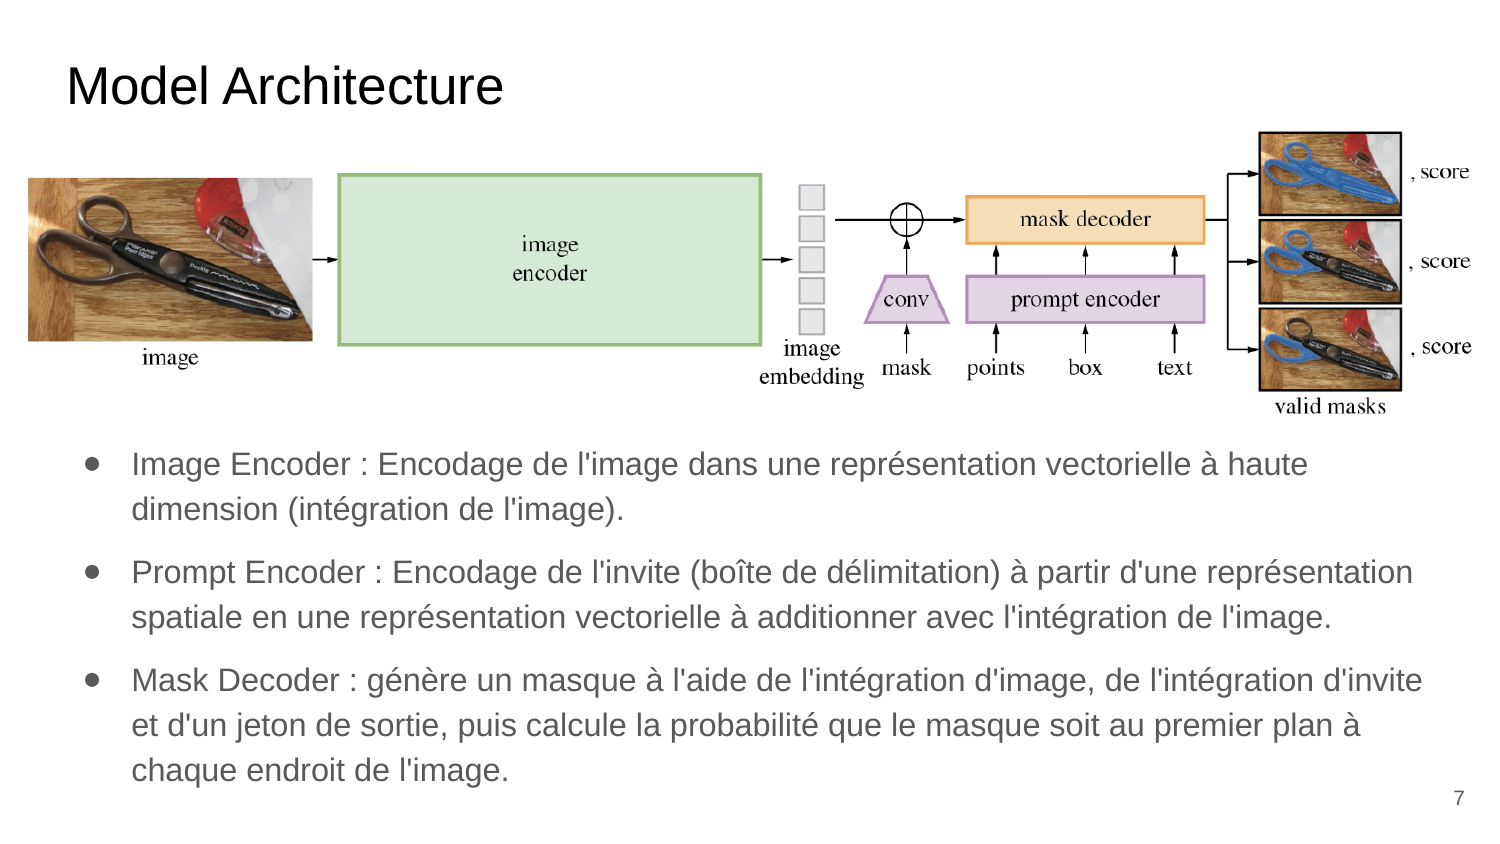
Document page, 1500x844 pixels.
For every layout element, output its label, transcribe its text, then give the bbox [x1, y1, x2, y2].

slide_number ‹#› [1389, 764, 1480, 830]
picture [0, 120, 1500, 423]
list Image Encoder : Encodage de l'image dans une représentation vectorielle à haute dimension (intégration de l'image). Prompt Encoder : Encodage de l'invite (boîte de délimitation) à partir d'une représentation spatiale en une représentation vectorielle à additionner avec l'intégration de l'image. Mask Decoder : génère un masque à l'aide de l'intégration d'image, de l'intégration d'invite et d'un jeton de sortie, puis calcule la probabilité que le masque soit au premier plan à chaque endroit de l'image. [51, 430, 1449, 844]
title Model Architecture [51, 36, 1449, 119]
